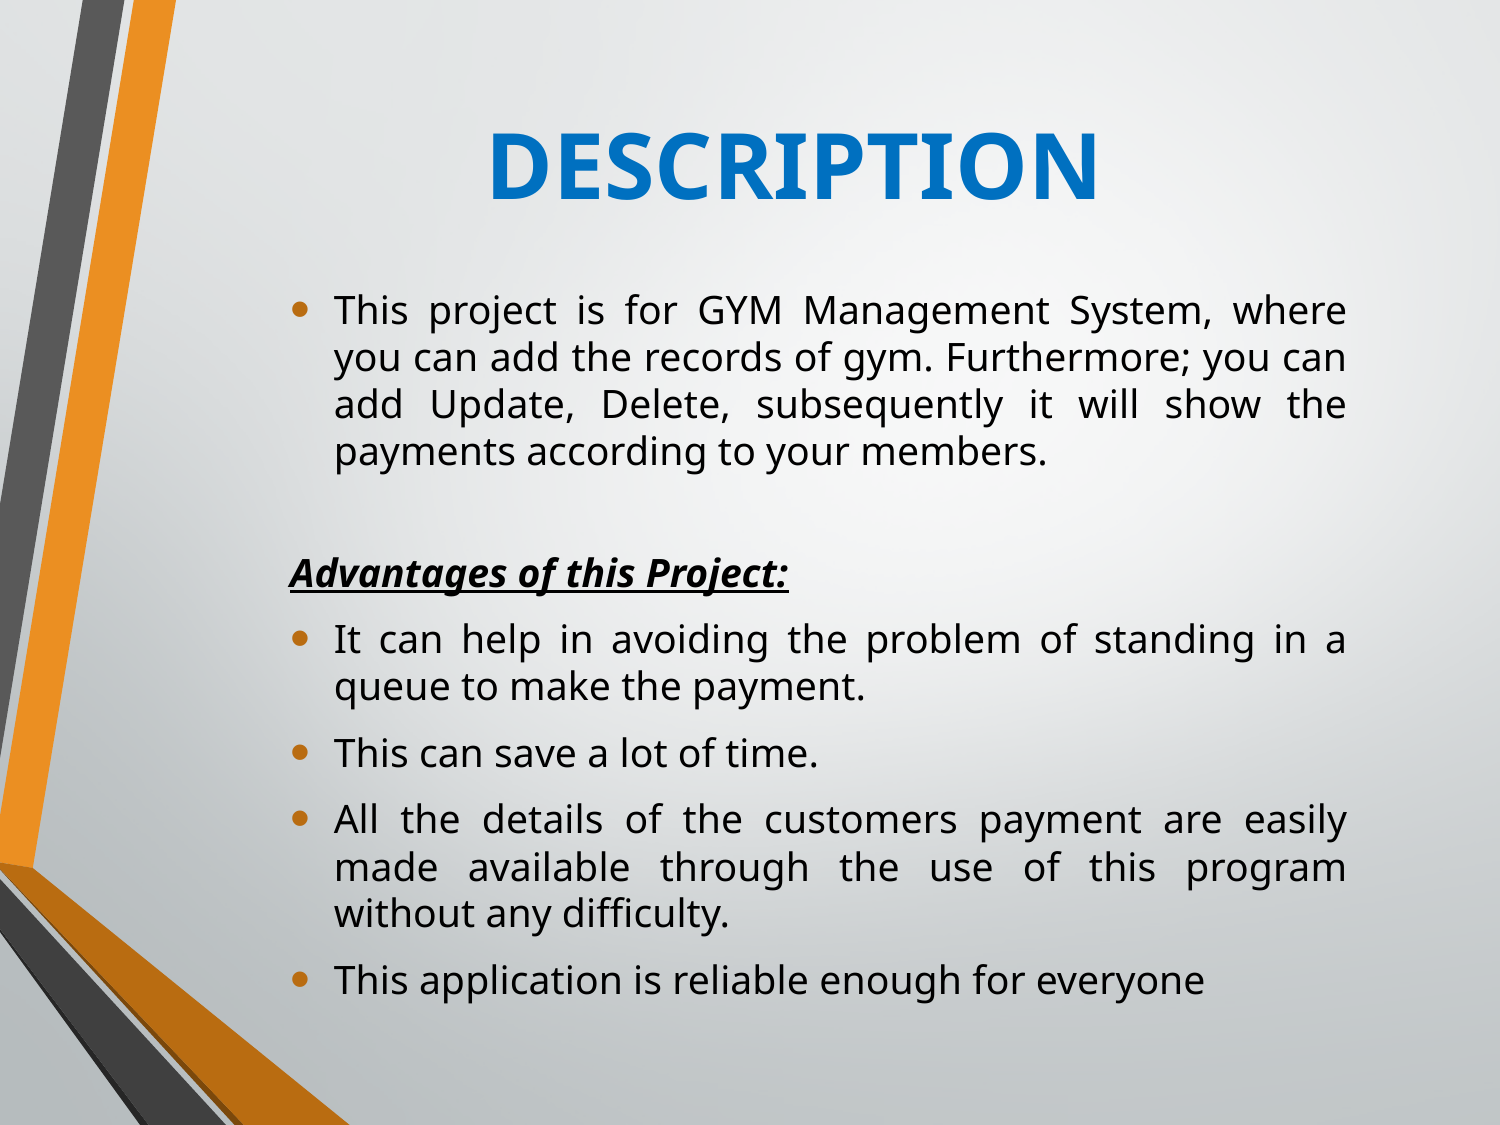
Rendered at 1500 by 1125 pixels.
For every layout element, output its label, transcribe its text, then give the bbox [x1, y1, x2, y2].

title DESCRIPTION [162, 87, 1427, 238]
text_box This project is for GYM Management System, where you can add the records of gym. Furthermore; you can add Update, Delete, subsequently it will show the payments according to your members. Advantages of this Project: It can help in avoiding the problem of standing in a queue to make the payment. This can save a lot of time. All the details of the customers payment are easily made available through the use of this program without any difficulty. This application is reliable enough for everyone [274, 274, 1364, 1013]
